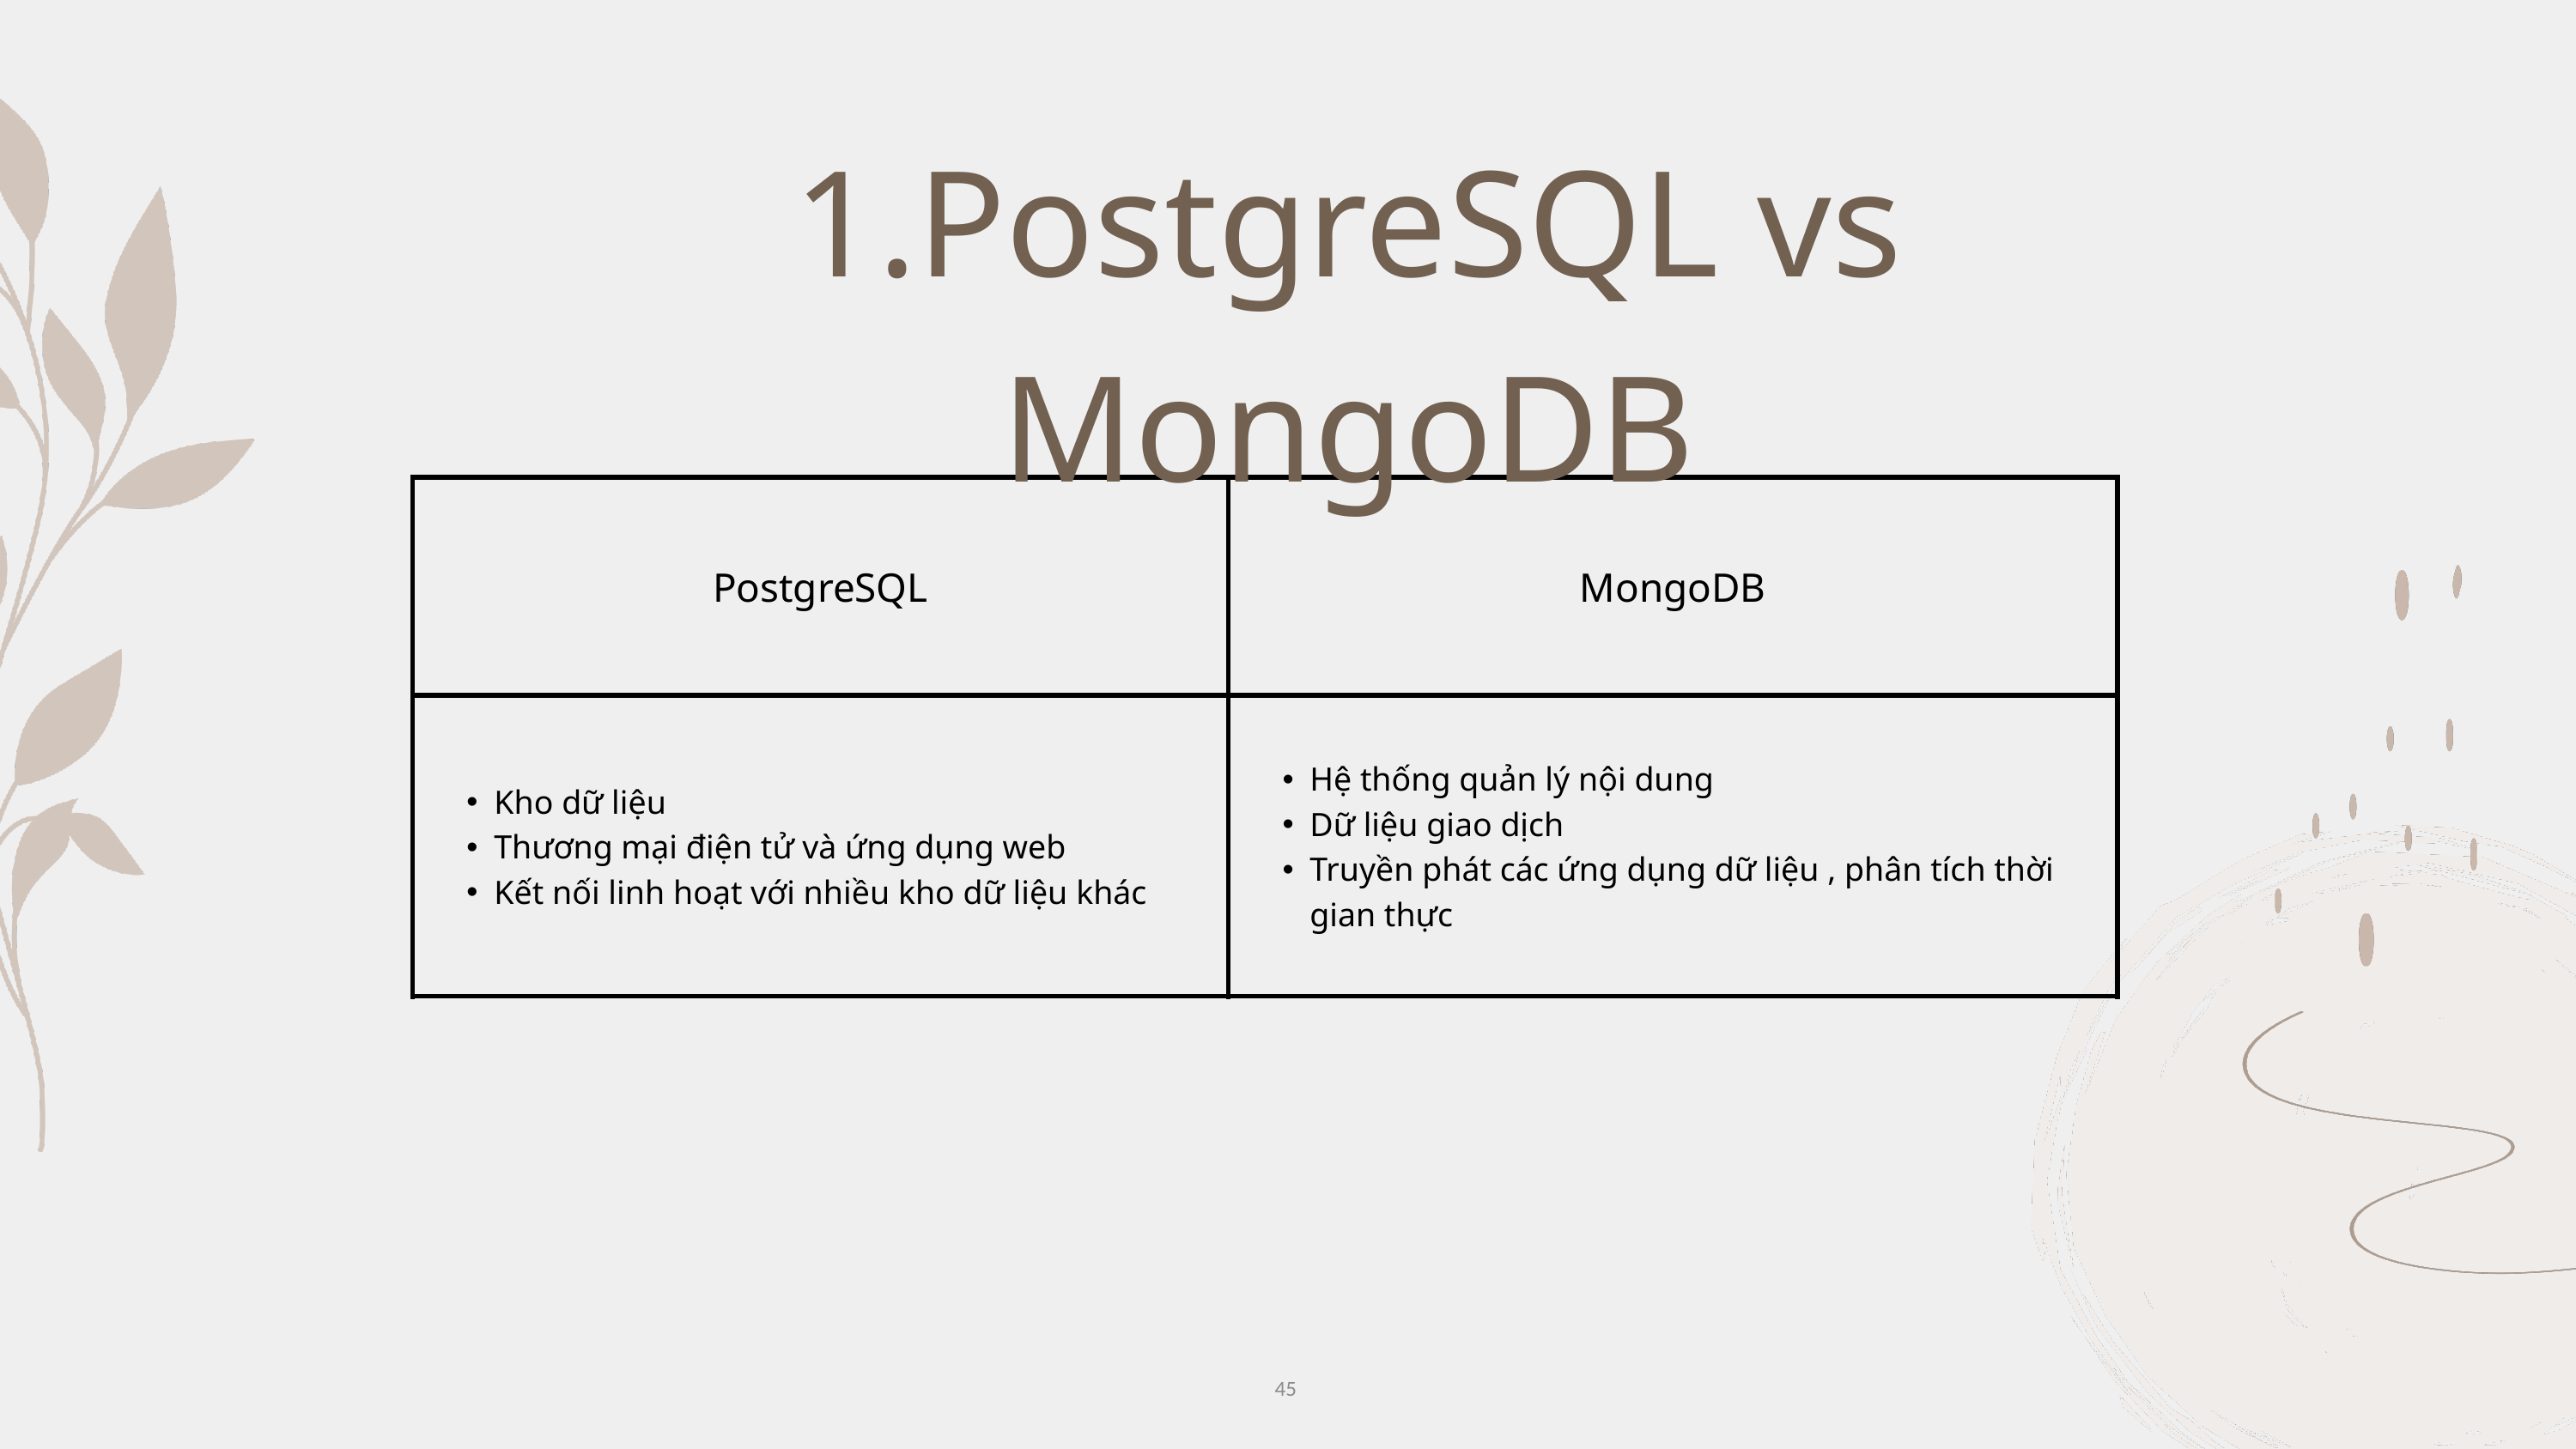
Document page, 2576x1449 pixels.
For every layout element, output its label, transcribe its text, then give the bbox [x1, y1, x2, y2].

table_cell Kho dữ liệu Thương mại điện tử và ứng dụng web Kết nối linh hoạt với nhiều kho dữ liệu khác [415, 698, 1226, 994]
table_header PostgreSQL [415, 480, 1226, 693]
picture [2275, 556, 2477, 650]
text_box [0, 41, 255, 1152]
table_header MongoDB [1230, 480, 2115, 693]
text_box 1.PostgreSQL vs MongoDB [657, 100, 2040, 512]
table_cell Hệ thống quản lý nội dung Dữ liệu giao dịch Truyền phát các ứng dụng dữ liệu , phân tích thời gian thực [1230, 698, 1932, 994]
slide_number 45 [1009, 1361, 1309, 1414]
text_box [1936, 650, 2576, 1449]
